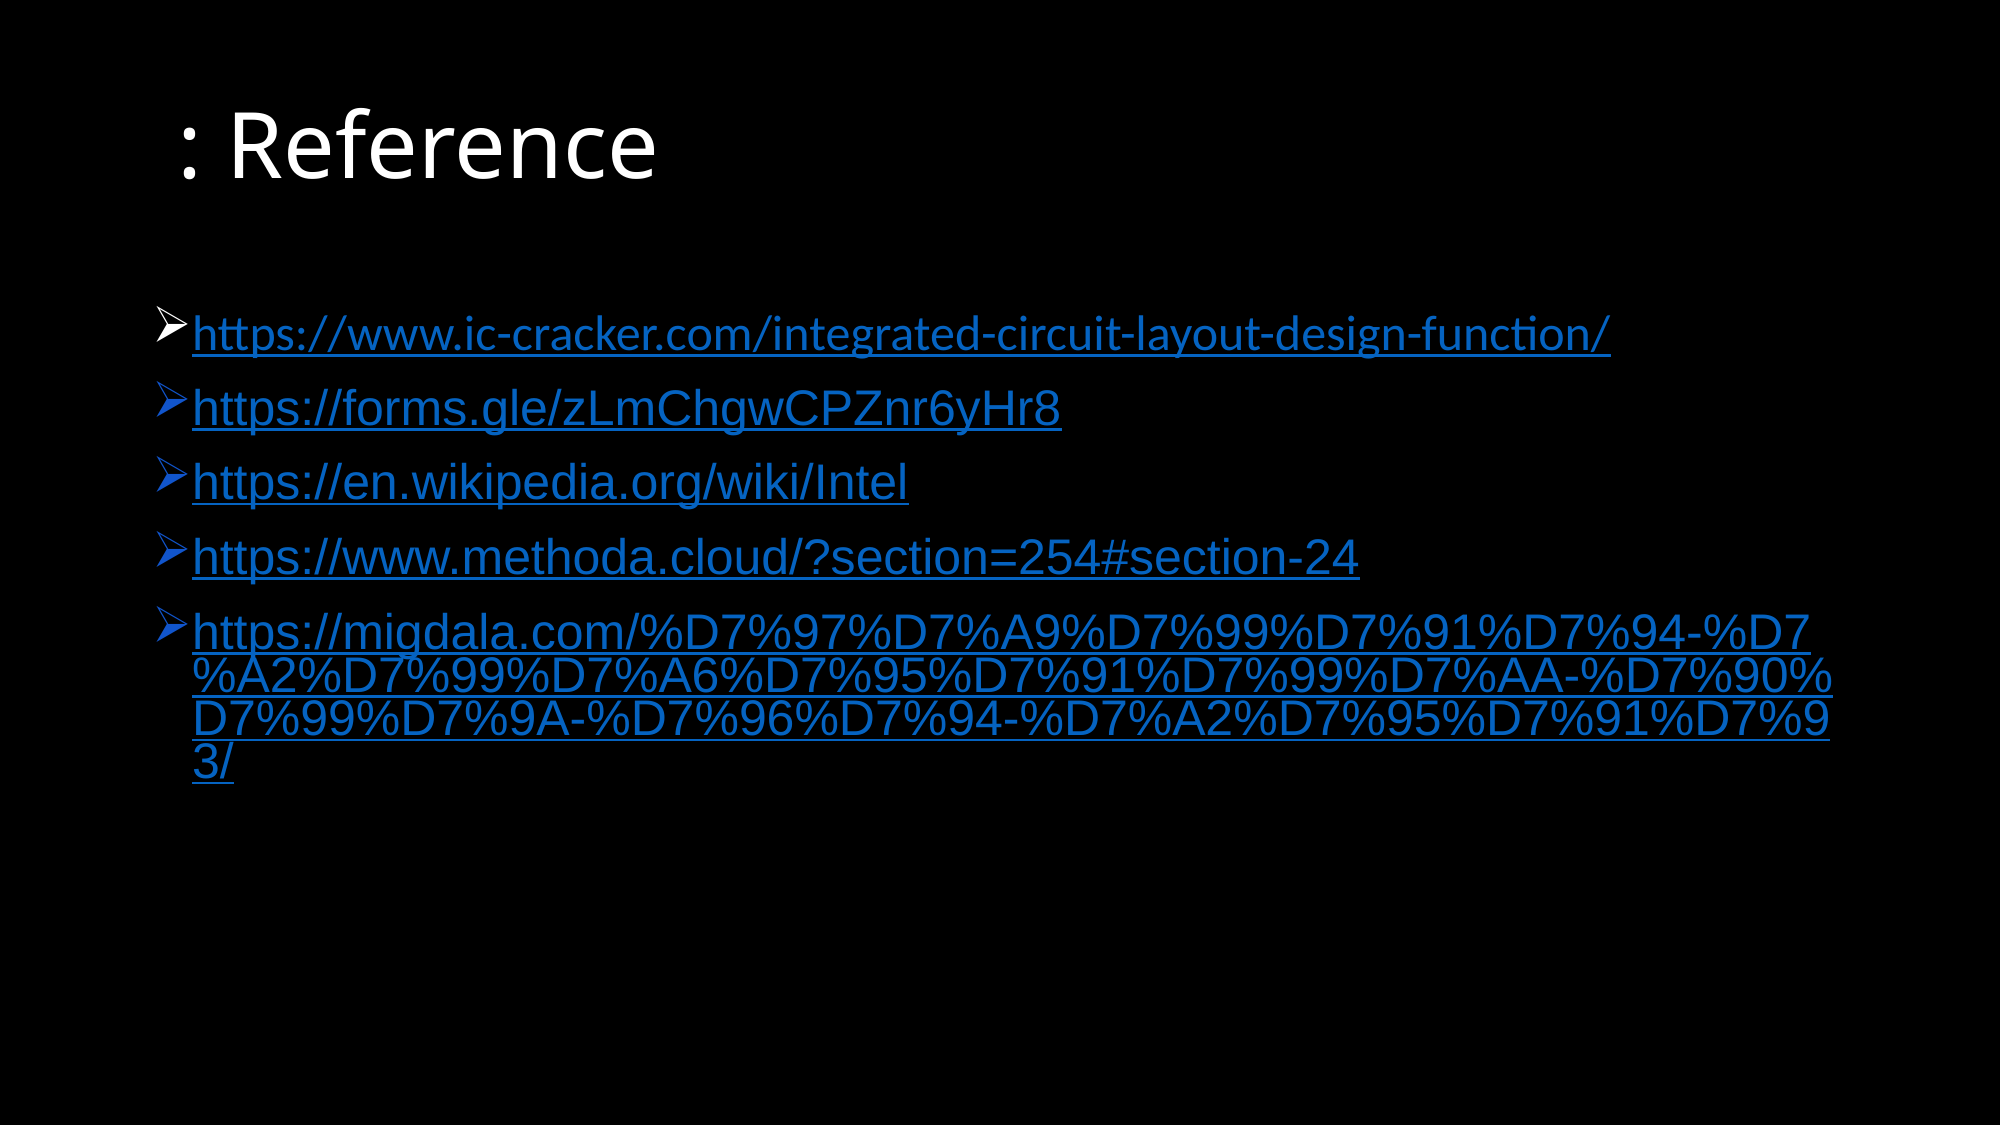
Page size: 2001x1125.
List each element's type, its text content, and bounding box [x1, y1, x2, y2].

title Reference : [137, 59, 1863, 237]
list https://www.ic-cracker.com/integrated-circuit-layout-design-function/ https://forms.gle/zLmChgwCPZnr6yHr8 https://en.wikipedia.org/wiki/Intel https://www.methoda.cloud/?section=254#section-24 https://migdala.com/%D7%97%D7%A9%D7%99%D7%91%D7%94-%D7%A2%D7%99%D7%A6%D7%95%D7%91%D7%99%D7%AA-%D7%90%D7%99%D7%9A-%D7%96%D7%94-%D7%A2%D7%95%D7%91%D7%93/ [137, 299, 1863, 1014]
